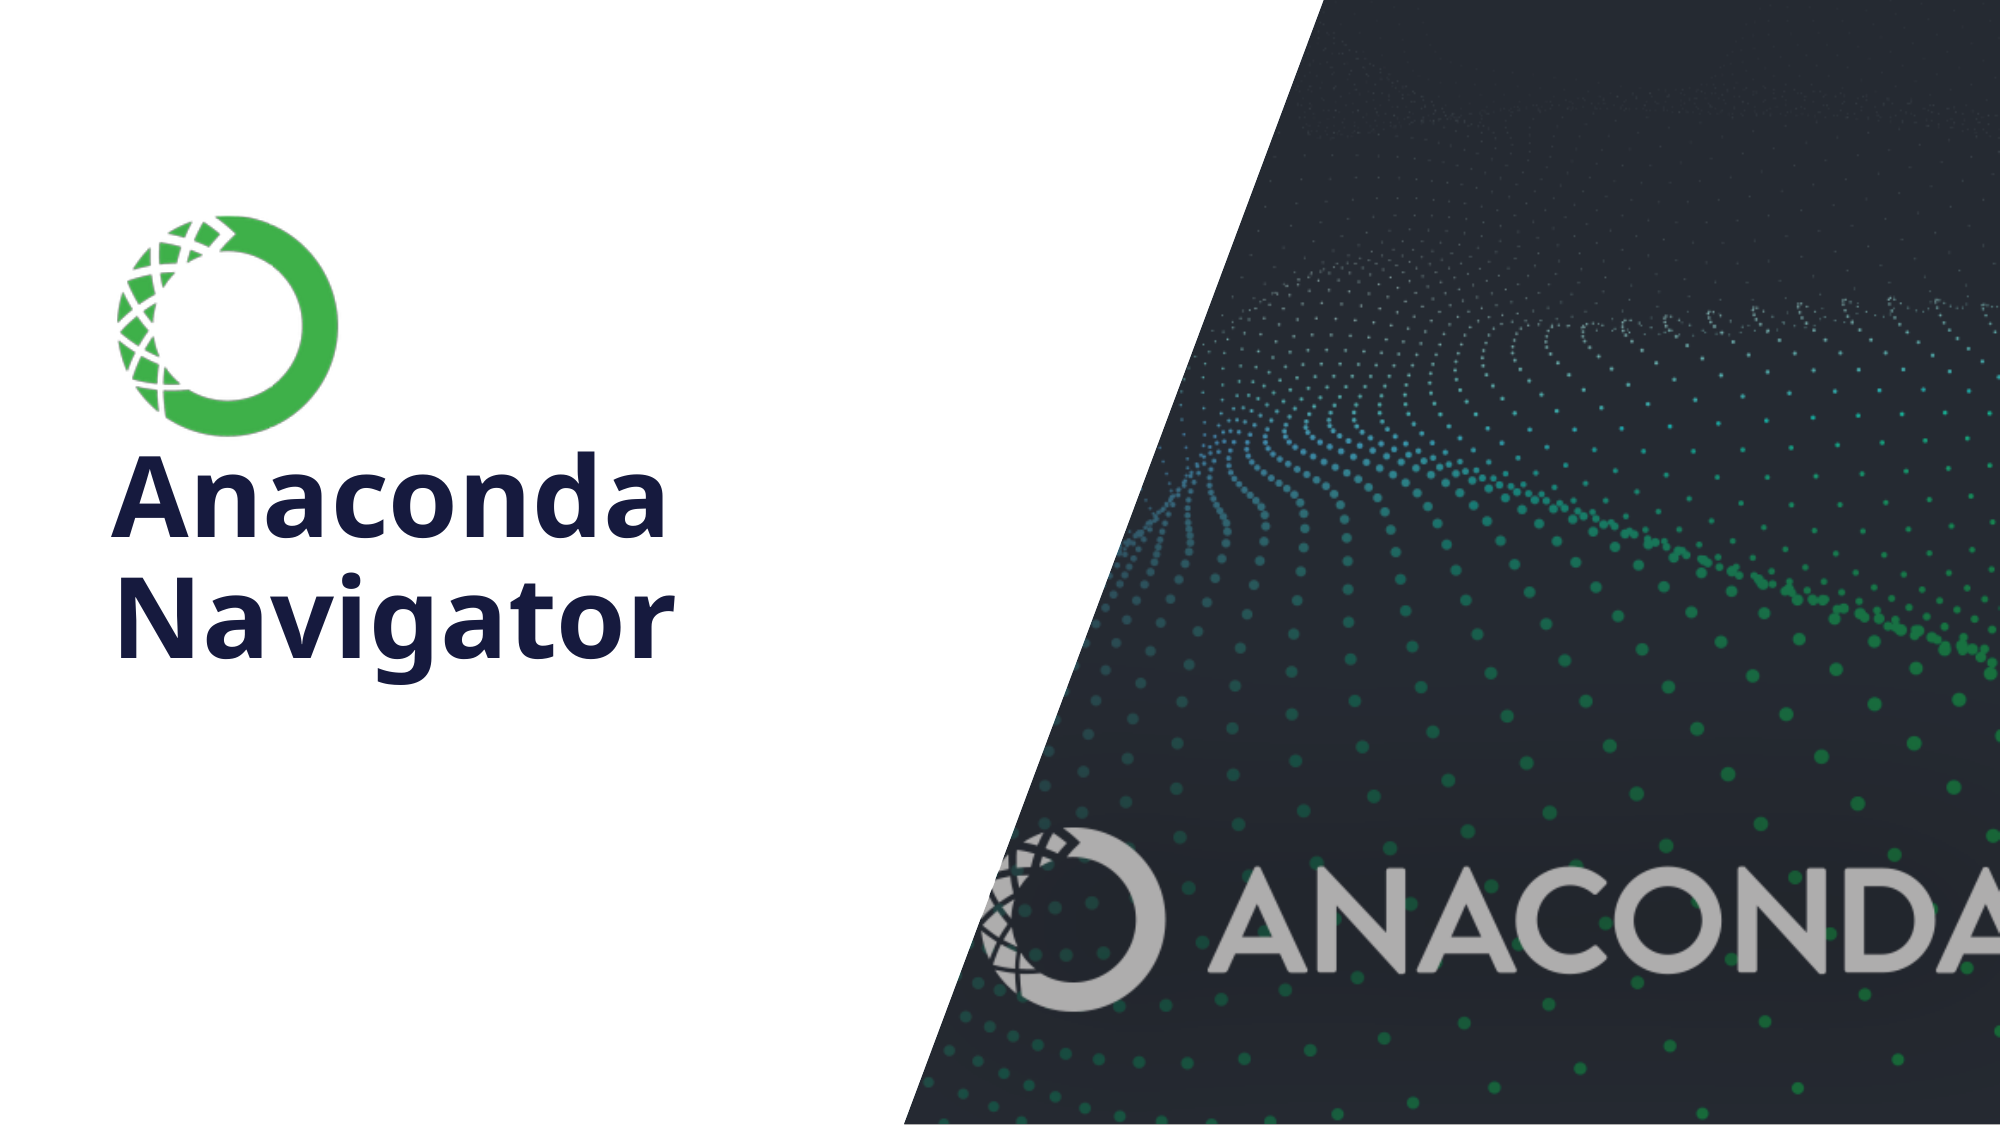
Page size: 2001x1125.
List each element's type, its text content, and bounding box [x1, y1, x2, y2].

title Anaconda Navigator [111, 327, 904, 796]
picture [904, 0, 2000, 1124]
picture [111, 209, 344, 445]
